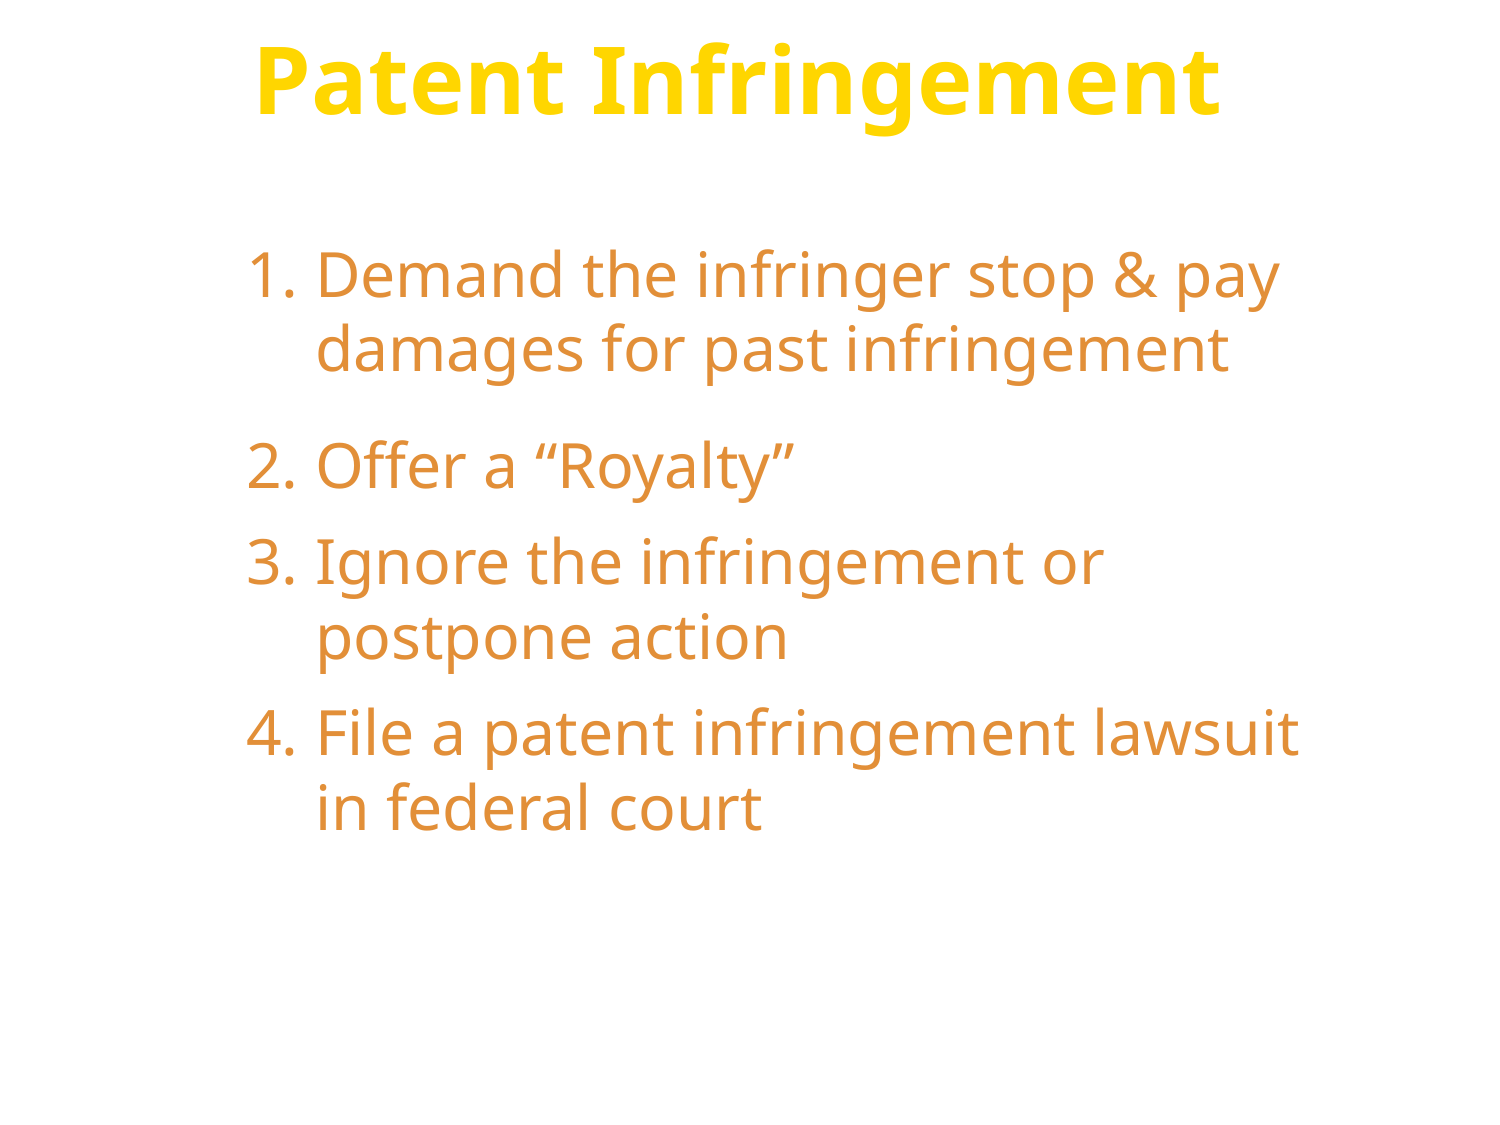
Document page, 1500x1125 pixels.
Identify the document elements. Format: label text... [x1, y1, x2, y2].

picture [28, 32, 1372, 1093]
text_box Patent Infringement [0, 5, 1500, 175]
